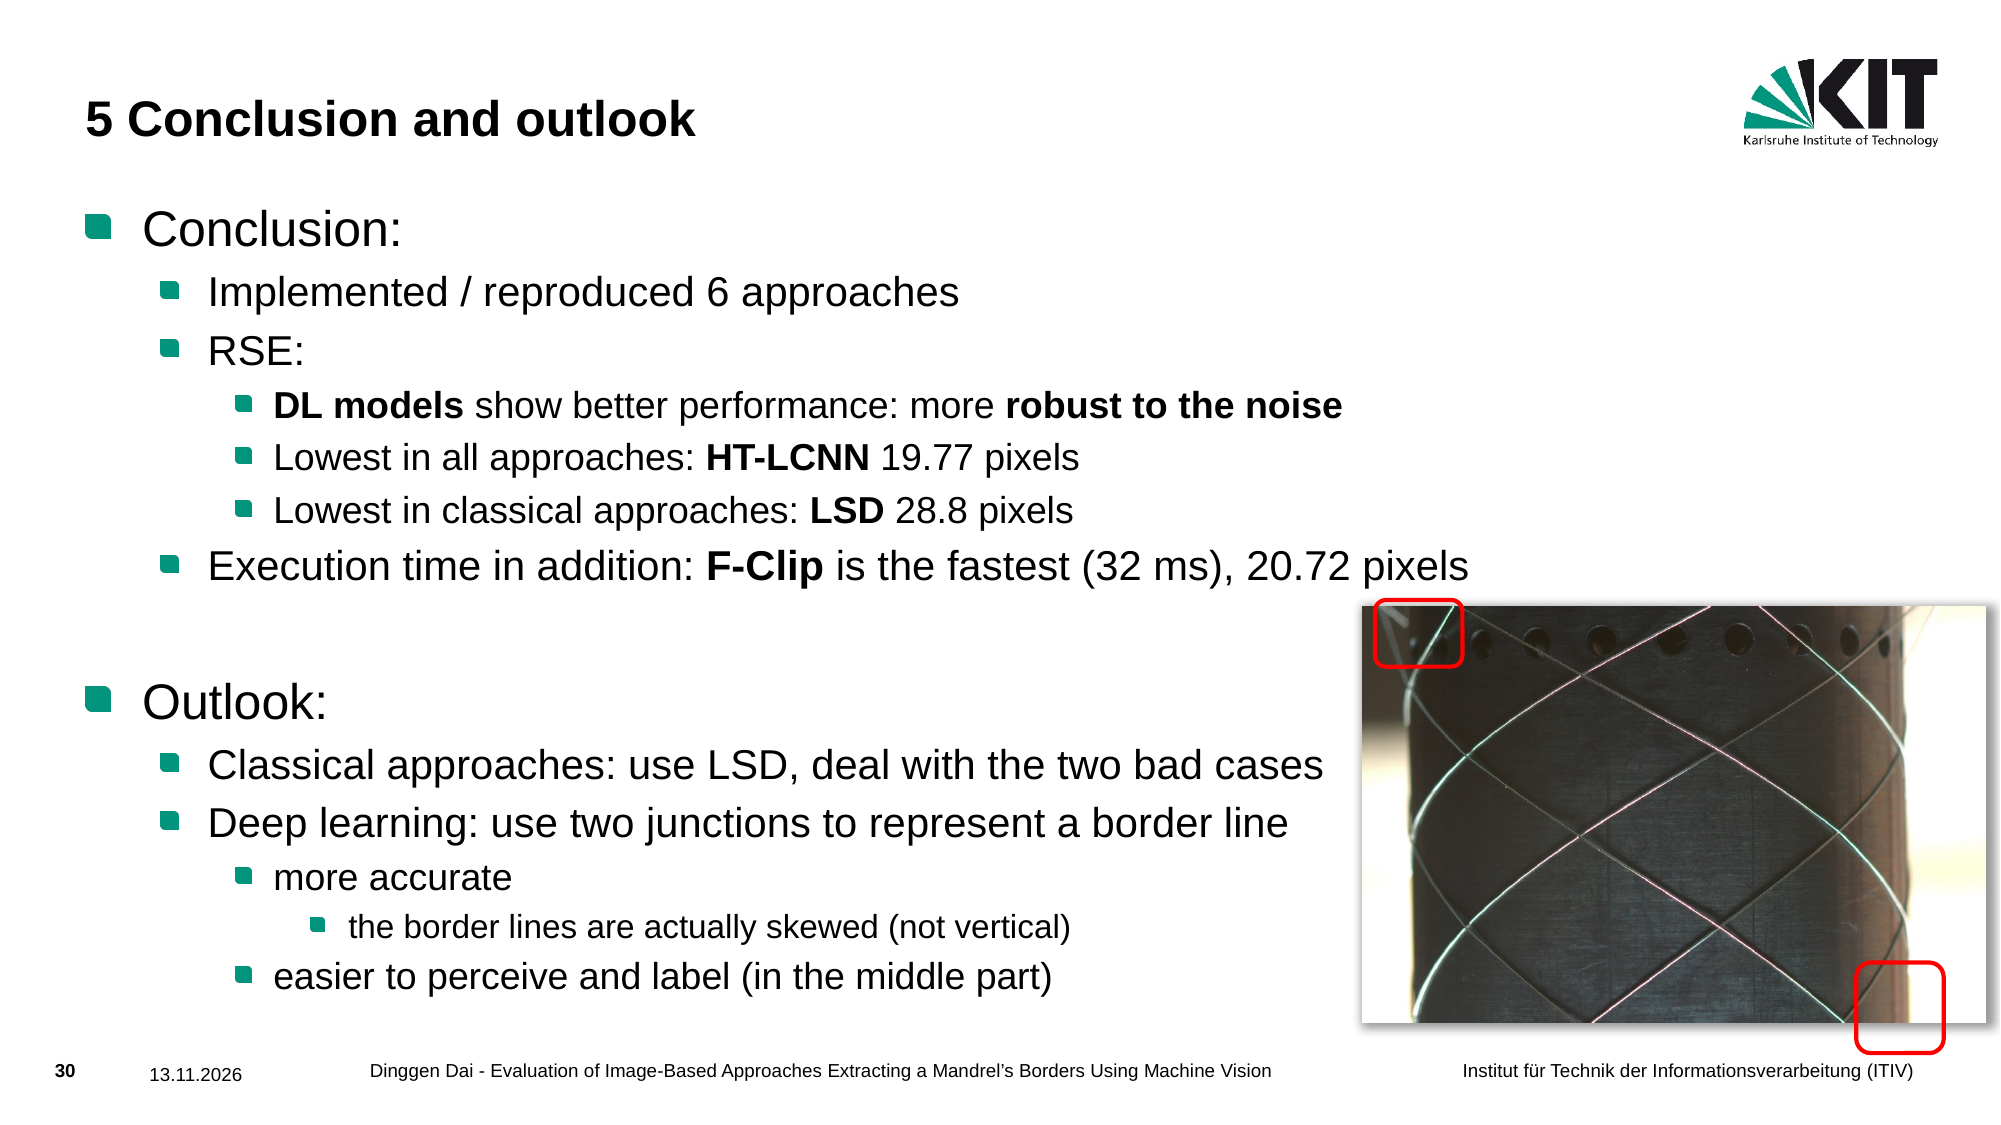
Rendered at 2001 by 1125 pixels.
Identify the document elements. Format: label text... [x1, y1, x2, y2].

title 5 Conclusion and outlook [85, 54, 1598, 147]
picture [160, 811, 179, 830]
picture [160, 753, 179, 772]
footer Dinggen Dai - Evaluation of Image-Based Approaches Extracting a Mandrel’s Borders Using Machine Vision [369, 1058, 1313, 1119]
picture [160, 281, 179, 299]
list Conclusion: Implemented / reproduced 6 approaches RSE: DL models show better performance: more robust to the noise Lowest in all approaches: HT-LCNN 19.77 pixels Lowest in classical approaches: LSD 28.8 pixels Execution time in addition: F-Clip is the fastest (32 ms), 20.72 pixels Outlook: Classical approaches: use LSD, deal with the two bad cases Deep learning: use two junctions to represent a border line more accurate the border lines are actually skewed (not vertical) easier to perceive and label (in the middle part) [85, 196, 1913, 1000]
picture [160, 339, 179, 357]
picture [235, 867, 252, 884]
text_box [1374, 597, 1463, 604]
picture [235, 447, 252, 464]
picture [1362, 605, 1987, 1024]
picture [235, 395, 252, 412]
picture [235, 966, 252, 983]
picture [310, 917, 325, 932]
picture [160, 555, 179, 573]
picture [1744, 59, 1938, 147]
text_box [1854, 1031, 1946, 1056]
picture [85, 214, 111, 239]
picture [85, 686, 111, 712]
picture [235, 500, 252, 517]
